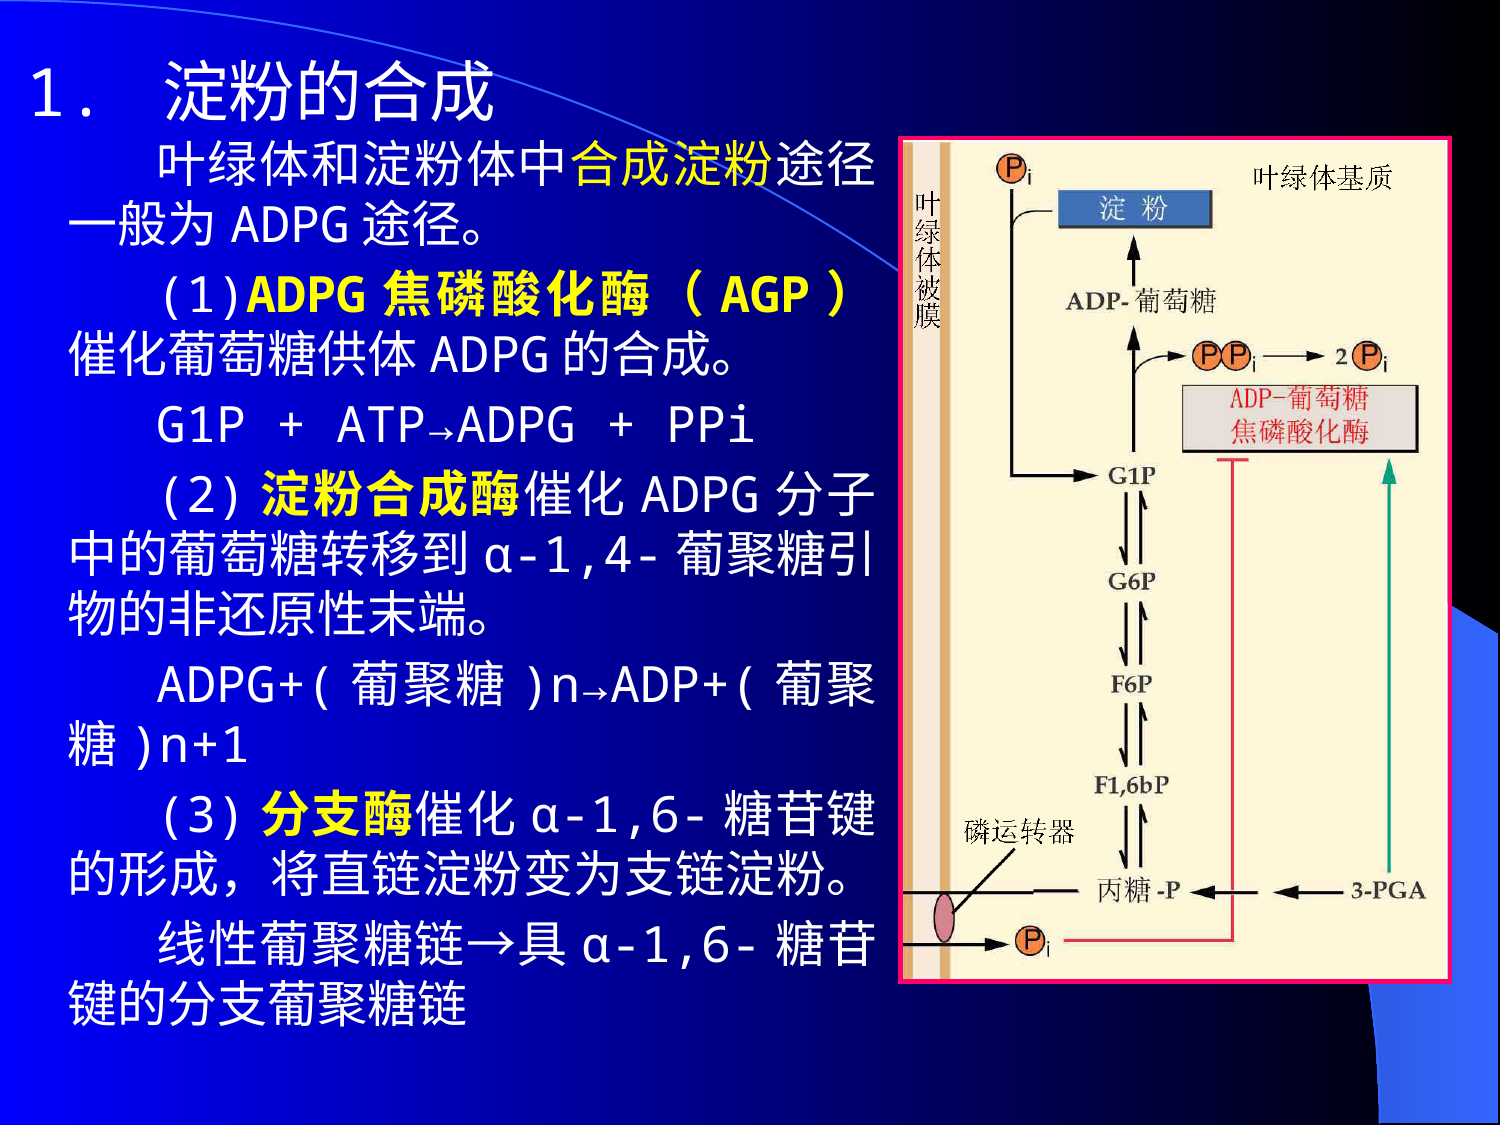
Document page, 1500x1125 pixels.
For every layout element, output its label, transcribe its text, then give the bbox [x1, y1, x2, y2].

text_box 叶绿体和淀粉体中合成淀粉途径一般为ADPG途径。 (1)ADPG焦磷酸化酶（AGP）催化葡萄糖供体ADPG的合成。 G1P + ATP→ADPG + PPi (2)淀粉合成酶催化ADPG分子中的葡萄糖转移到α-1,4-葡聚糖引物的非还原性末端。 ADPG+(葡聚糖)n→ADP+(葡聚糖)n+1 (3)分支酶催化α-1,6-糖苷键的形成，将直链淀粉变为支链淀粉。 线性葡聚糖链→具α-1,6-糖苷键的分支葡聚糖链 [53, 125, 892, 1059]
picture [902, 140, 1448, 980]
text_box 1. 淀粉的合成 [11, 42, 511, 138]
